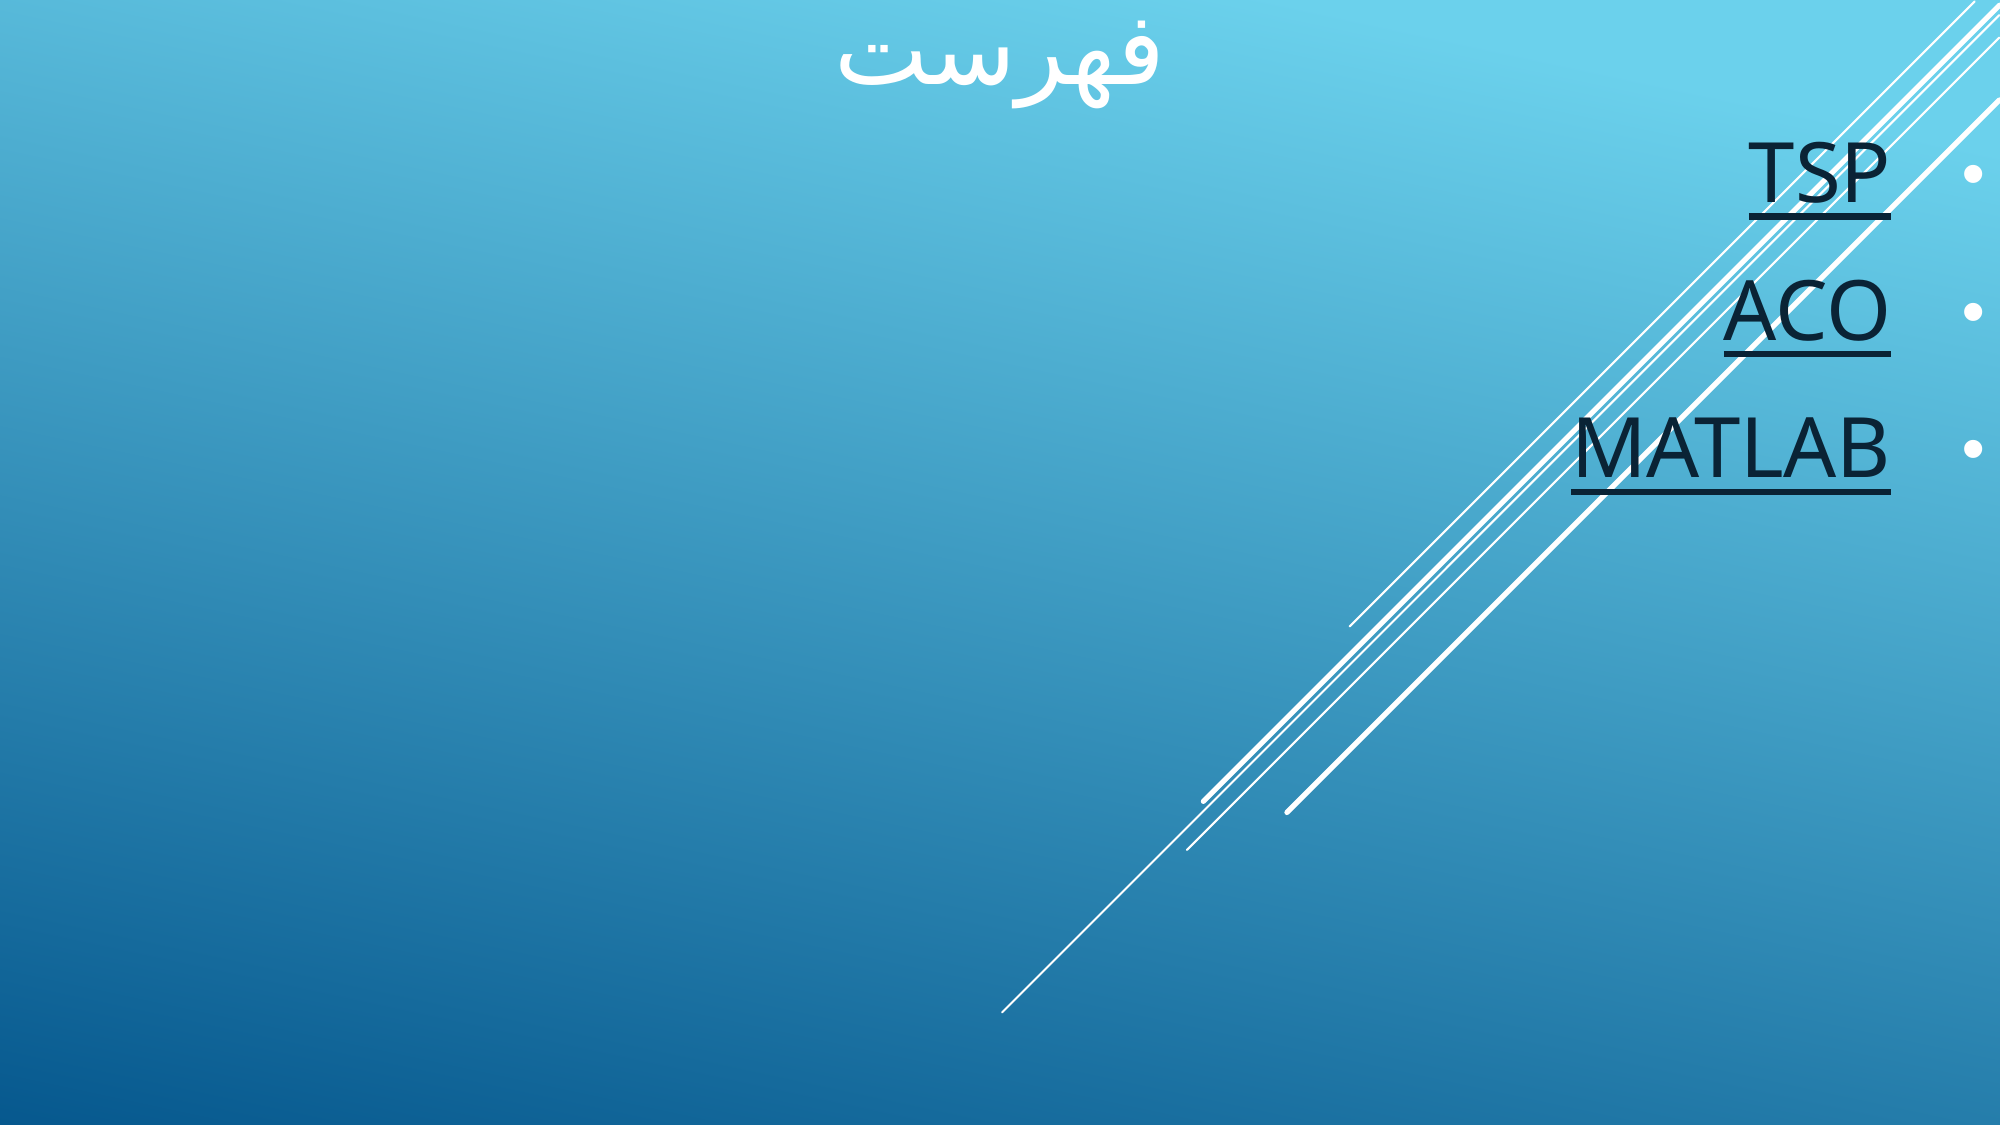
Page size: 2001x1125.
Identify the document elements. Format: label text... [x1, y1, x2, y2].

title فهرست [56, 0, 1944, 112]
subtitle TSP ACO MATLAB [132, 111, 2000, 882]
